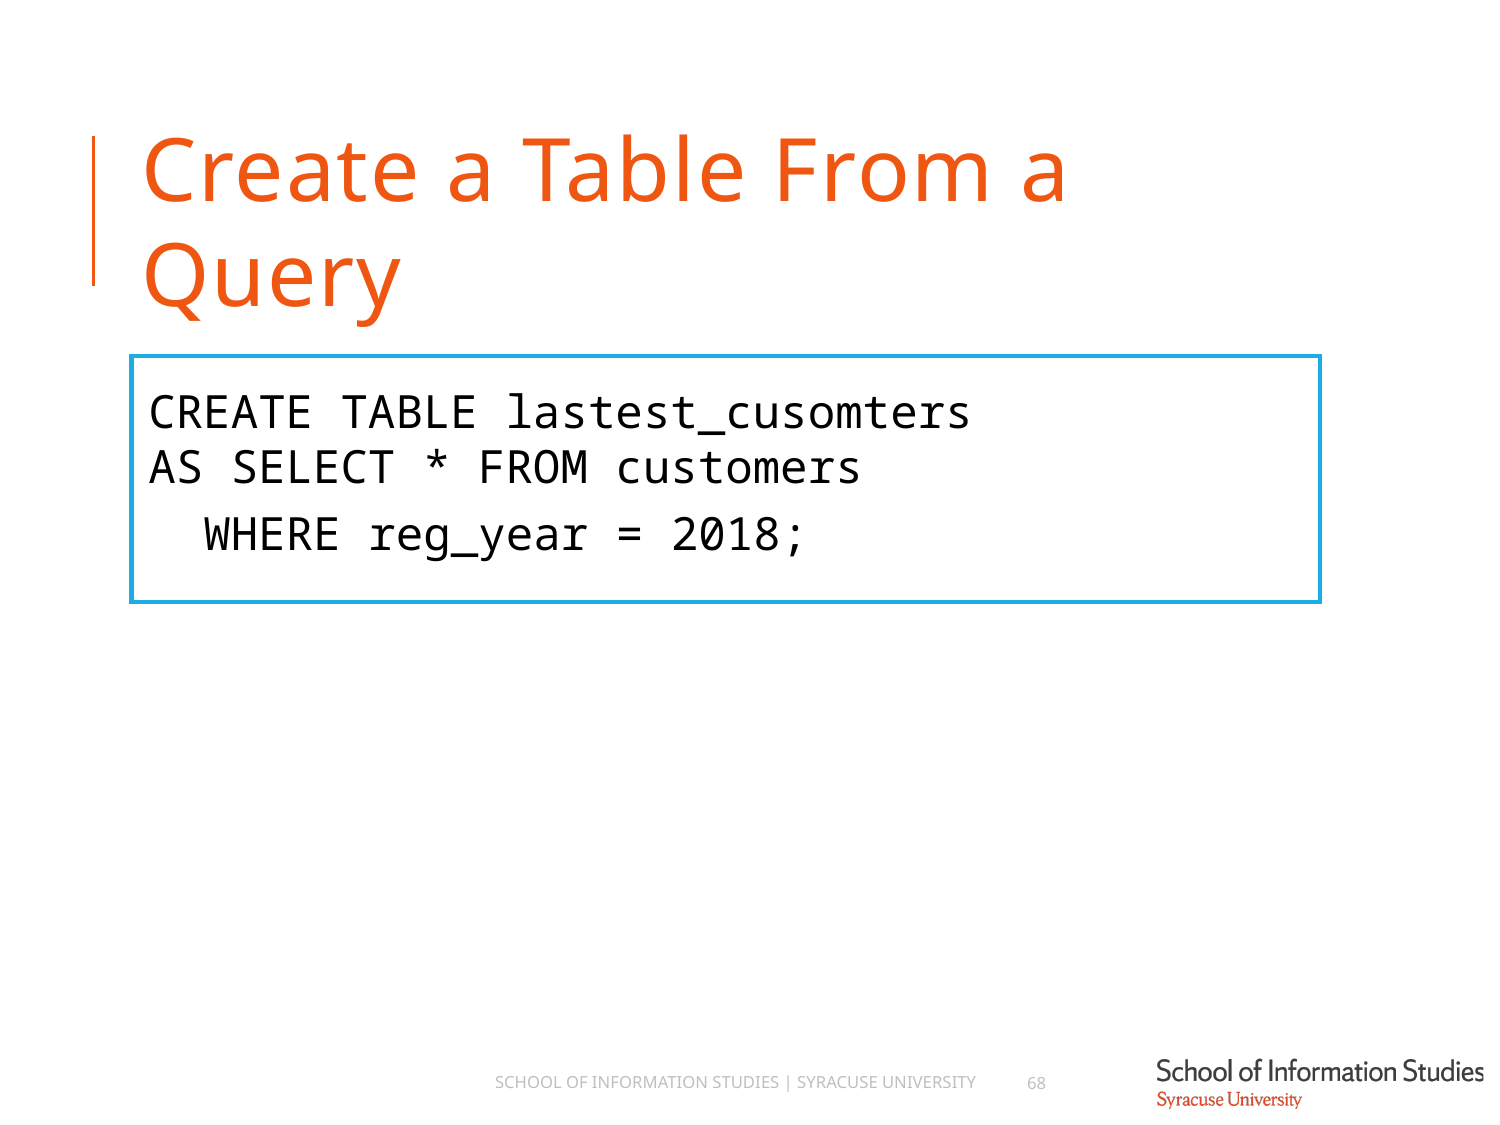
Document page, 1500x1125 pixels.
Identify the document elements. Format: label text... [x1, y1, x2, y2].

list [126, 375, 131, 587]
slide_number 68 [1012, 1061, 1149, 1107]
footer School of Information Studies | Syracuse University [283, 1061, 993, 1106]
title Create a Table From a Query [126, 96, 1322, 342]
text_box [131, 356, 1320, 603]
